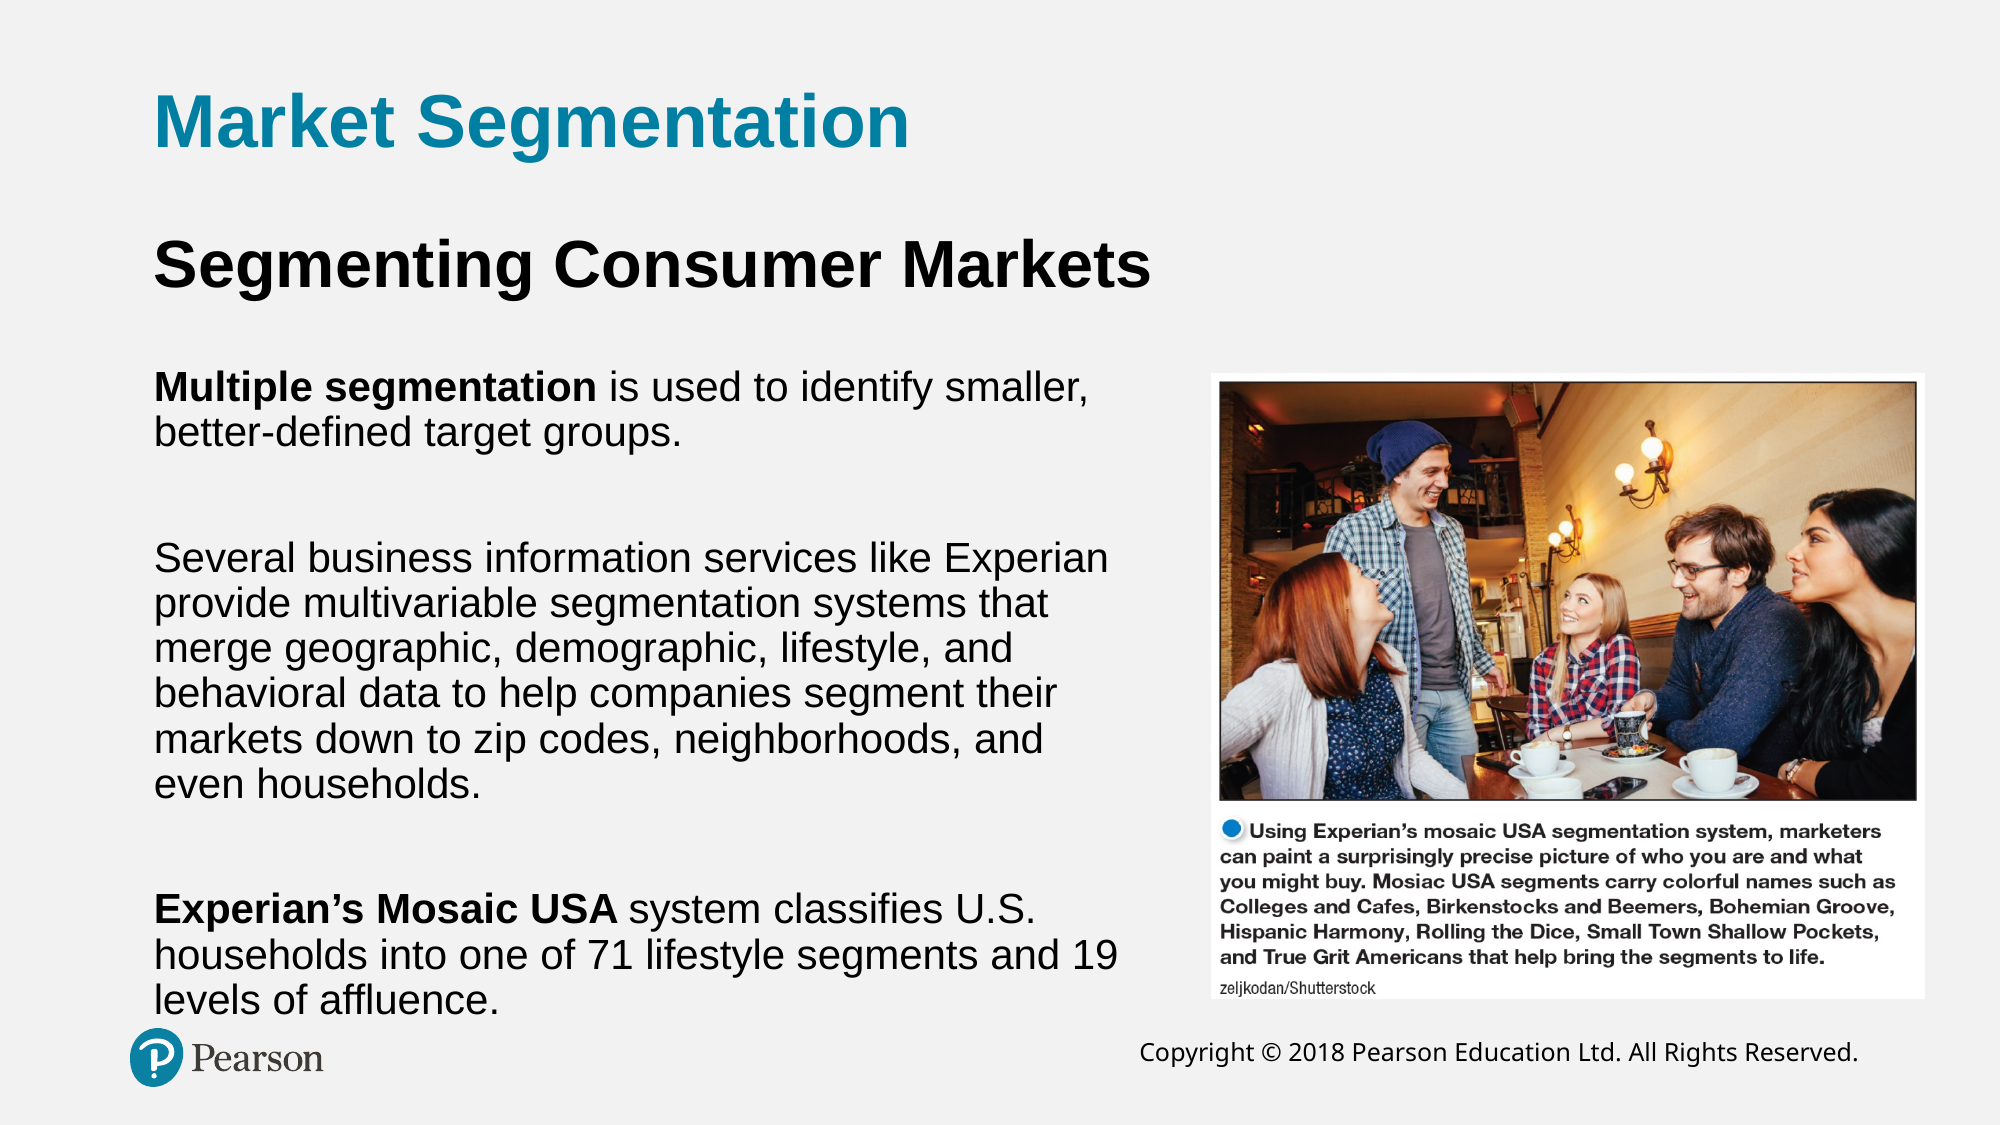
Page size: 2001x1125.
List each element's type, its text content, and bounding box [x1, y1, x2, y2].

list Segmenting Consumer Markets [138, 221, 1597, 342]
picture [1211, 373, 1925, 999]
title Market Segmentation [138, 56, 1752, 190]
list Multiple segmentation is used to identify smaller, better-defined target groups. Several business information services like Experian provide multivariable segmentation systems that merge geographic, demographic, lifestyle, and behavioral data to help companies segment their markets down to zip codes, neighborhoods, and even households. Experian’s Mosaic USA system classifies U.S. households into one of 71 lifestyle segments and 19 levels of affluence. [138, 357, 1155, 1038]
